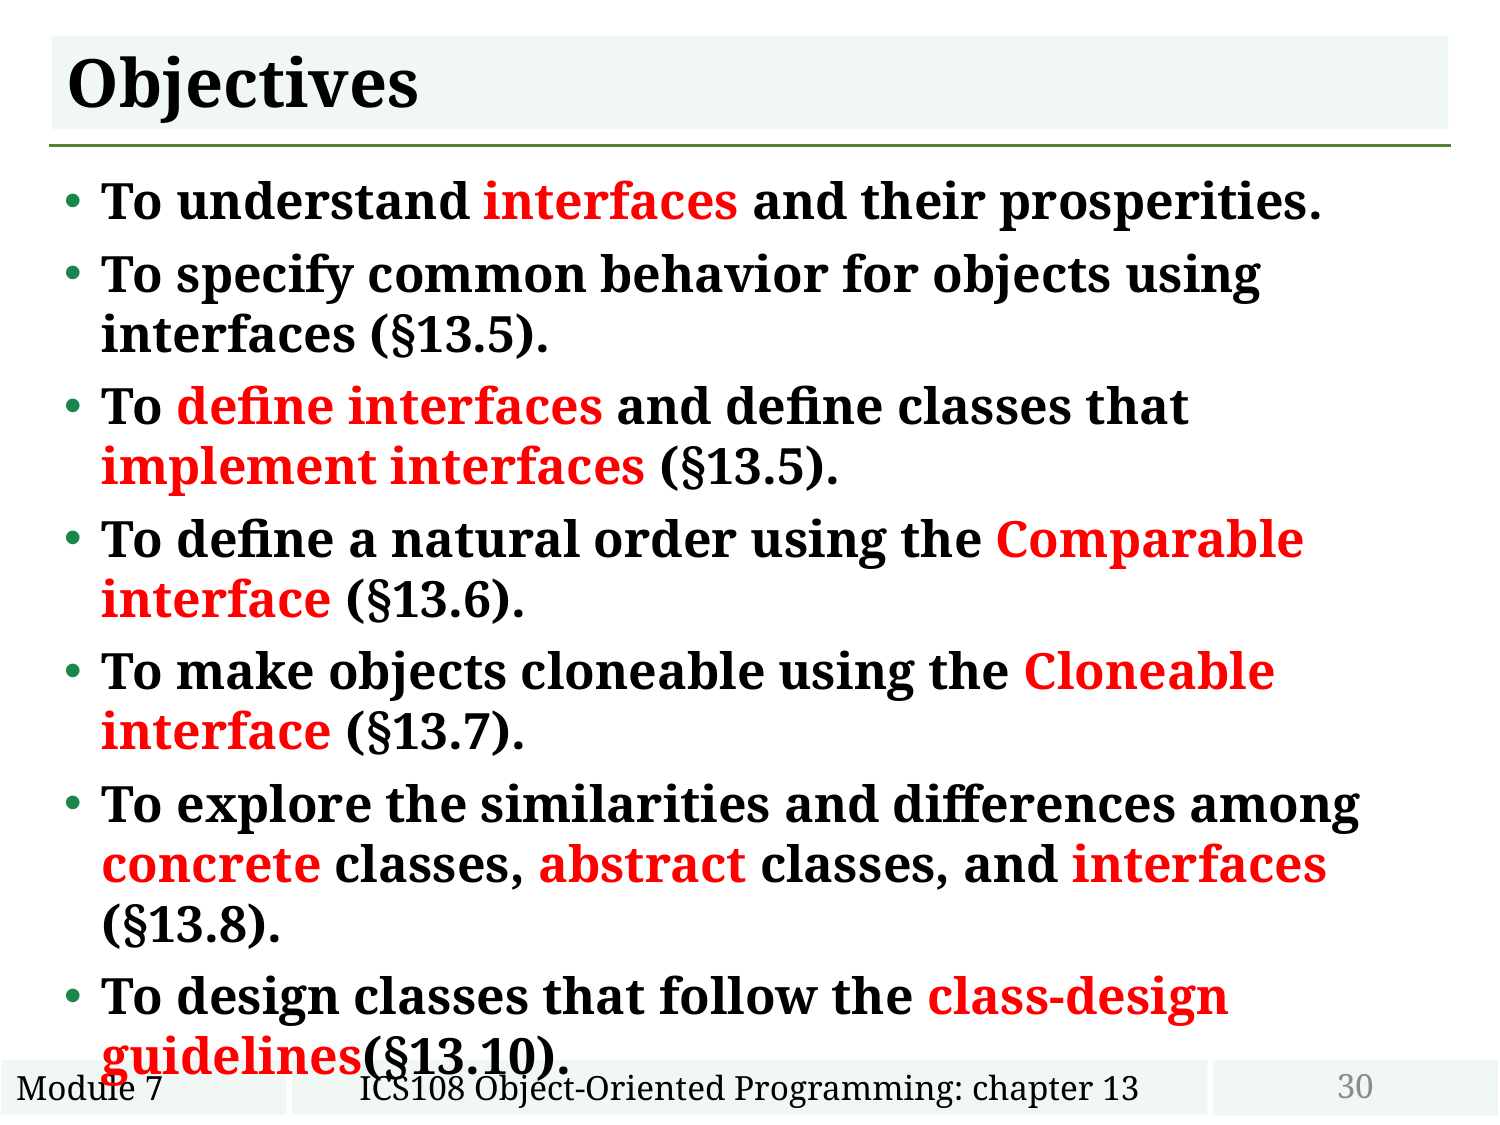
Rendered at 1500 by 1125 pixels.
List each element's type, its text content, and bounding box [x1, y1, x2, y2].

title Objectives [51, 36, 1449, 130]
list To understand interfaces and their prosperities. To specify common behavior for objects using interfaces (§13.5). To define interfaces and define classes that implement interfaces (§13.5). To define a natural order using the Comparable interface (§13.6). To make objects cloneable using the Cloneable interface (§13.7). To explore the similarities and differences among concrete classes, abstract classes, and interfaces (§13.8). To design classes that follow the class-design guidelines(§13.10). [49, 162, 1487, 1044]
slide_number 30 [1212, 1059, 1498, 1116]
